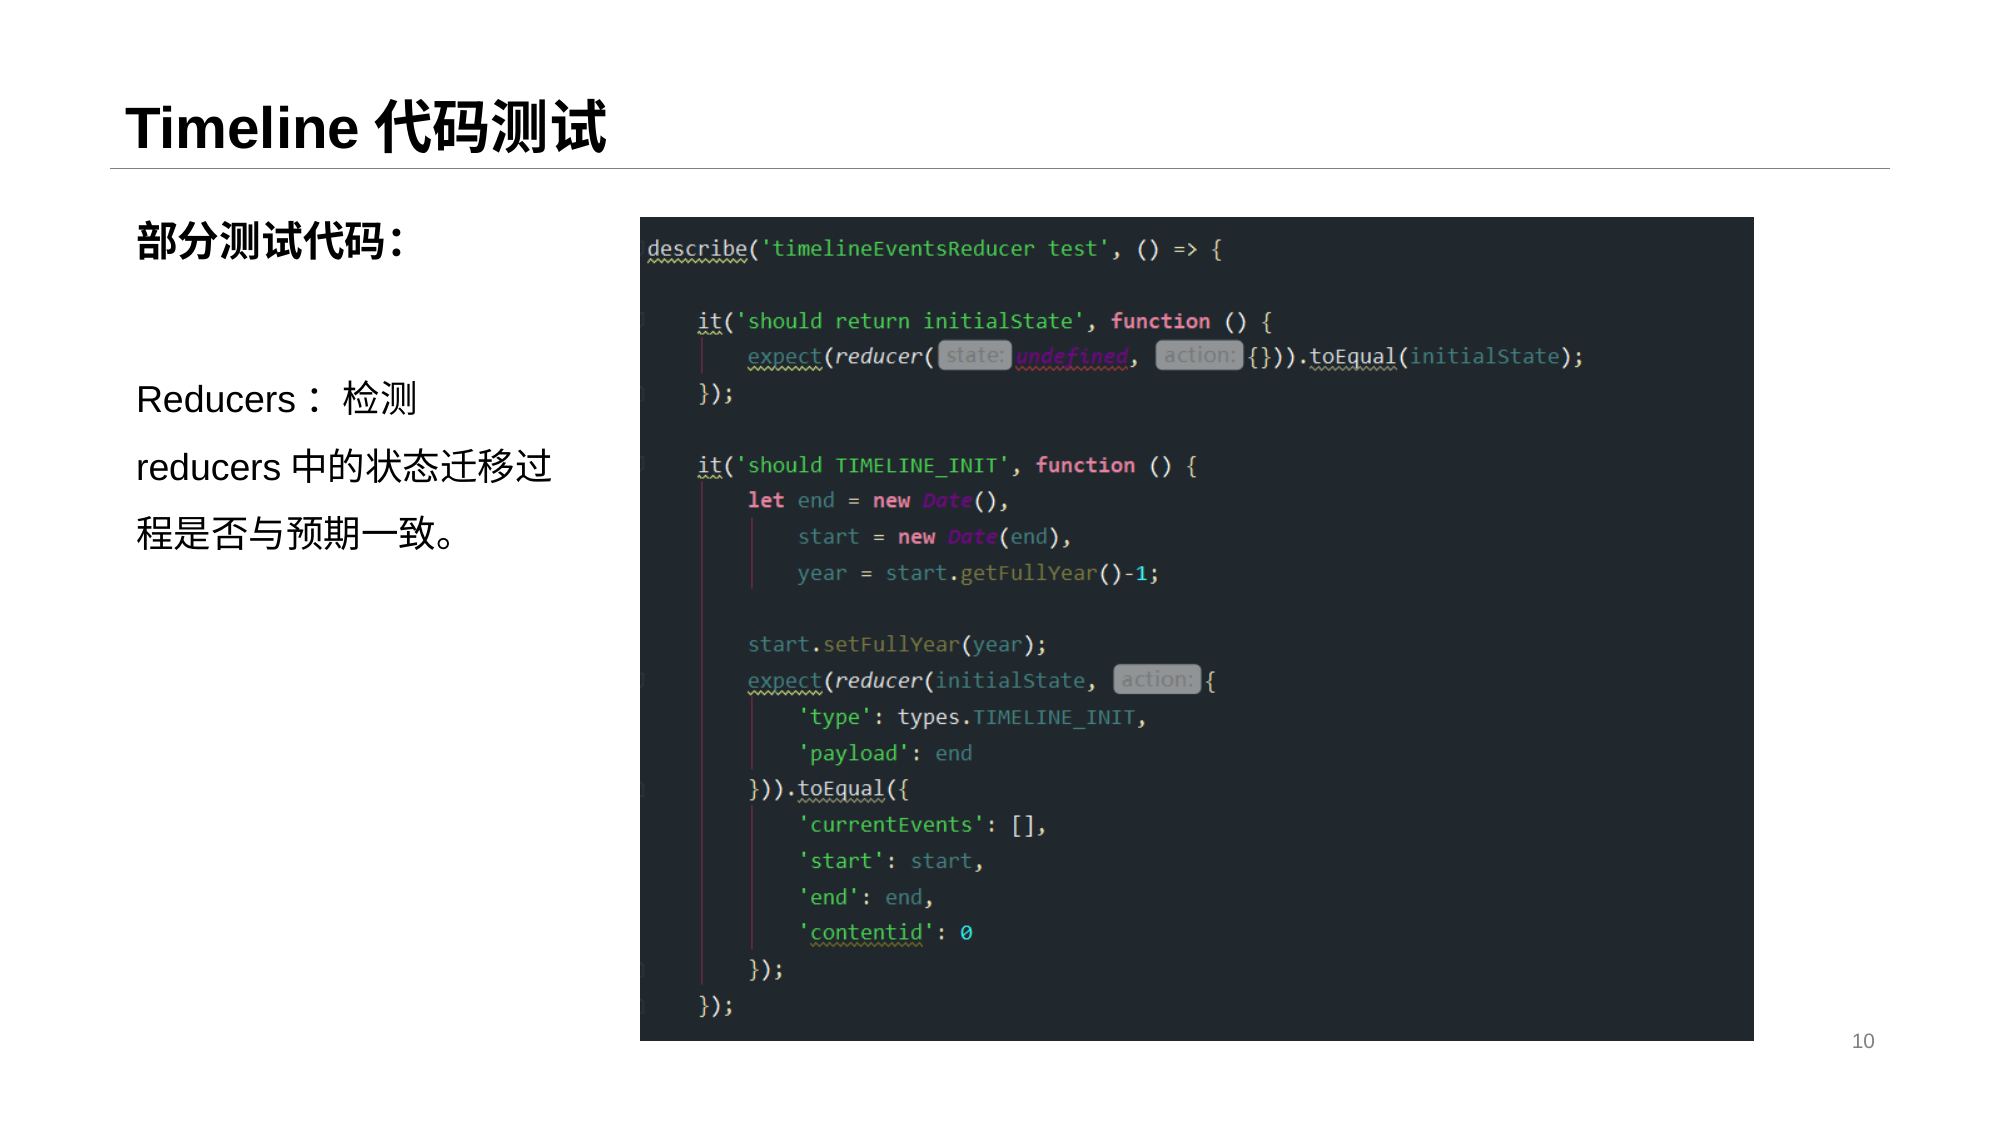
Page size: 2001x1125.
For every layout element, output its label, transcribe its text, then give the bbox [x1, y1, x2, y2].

picture [640, 217, 1754, 1041]
text_box Reducers：检测reducers中的状态迁移过程是否与预期一致。 [121, 345, 573, 563]
text_box 部分测试代码： [121, 207, 590, 273]
slide_number 10 [1412, 1023, 1890, 1058]
title Timeline代码测试 [109, 0, 1890, 169]
